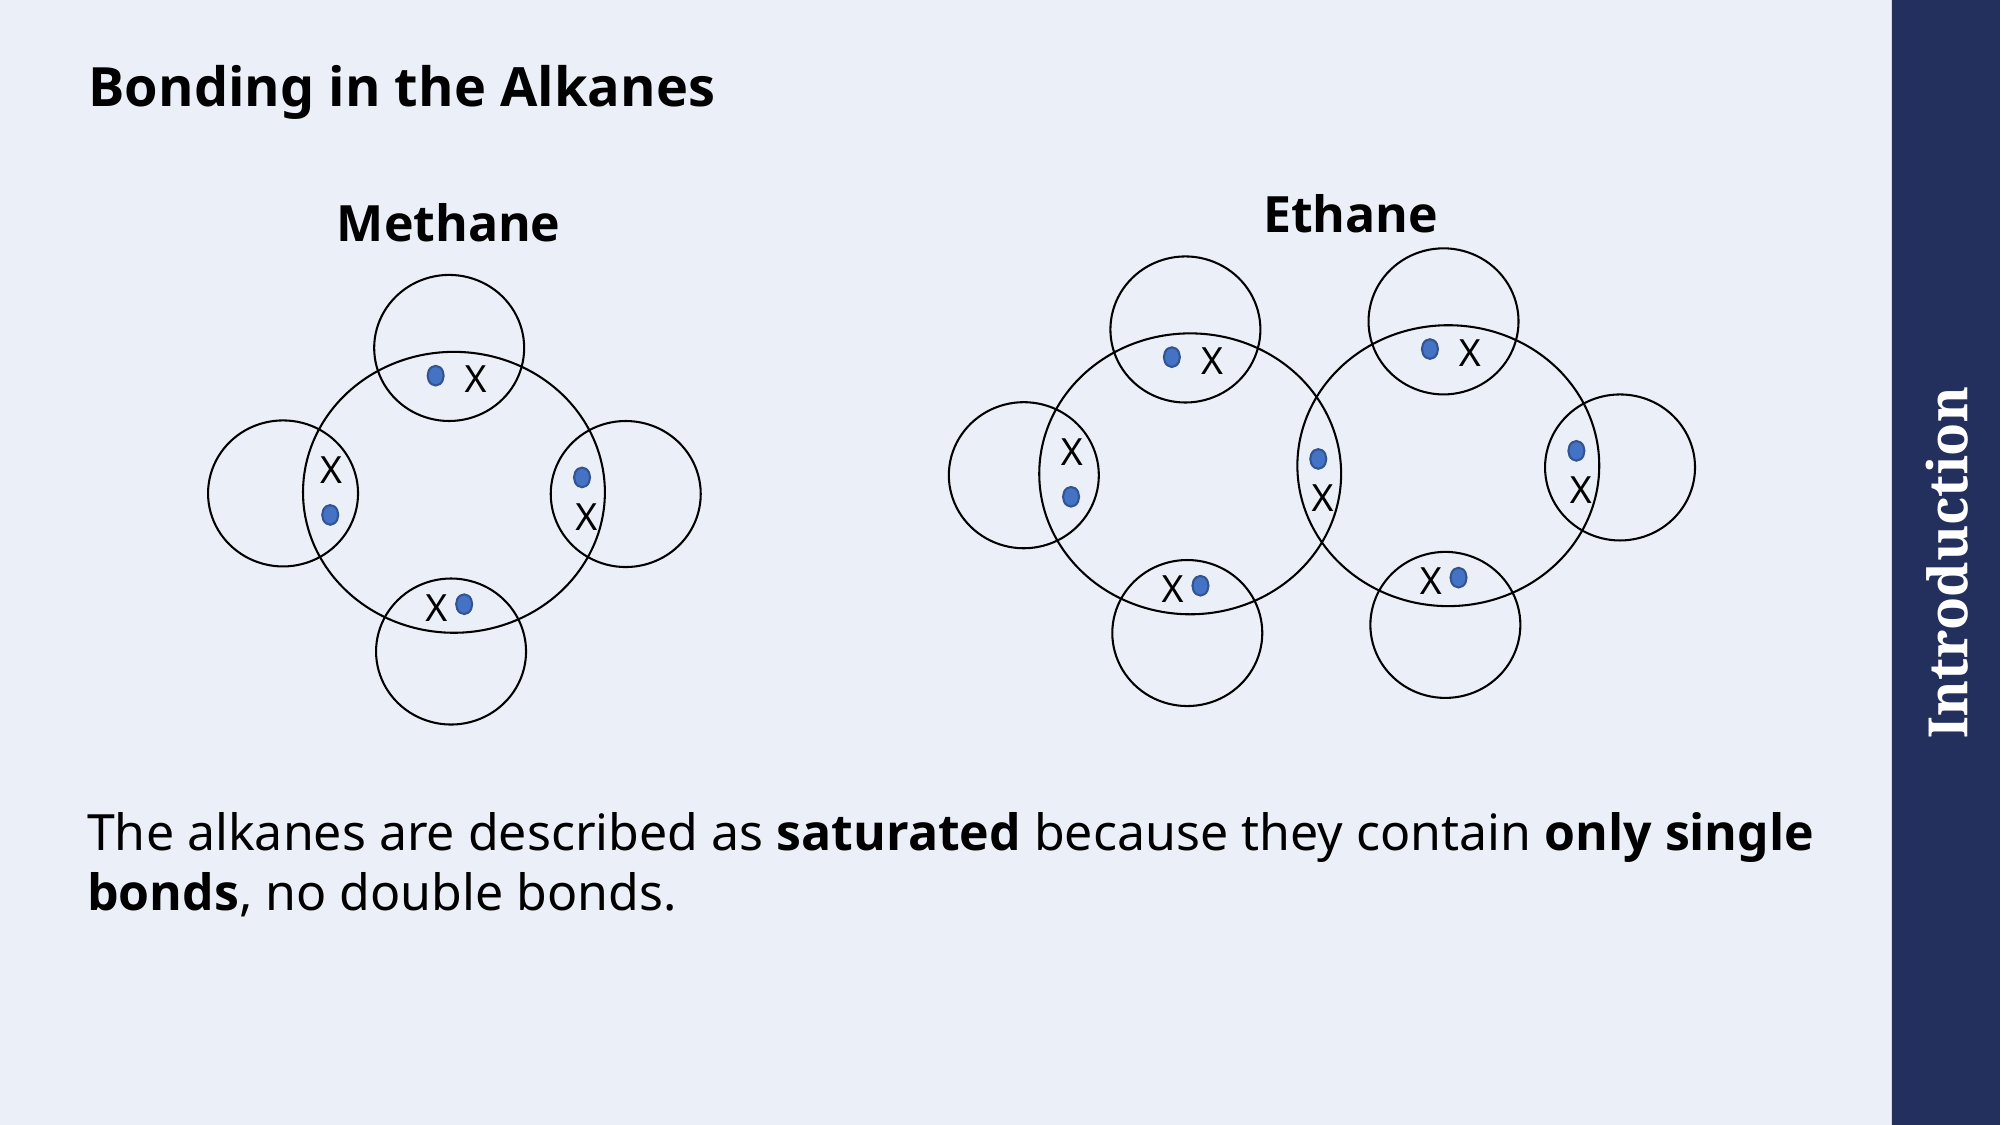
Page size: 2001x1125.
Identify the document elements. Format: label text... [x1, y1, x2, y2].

text_box [373, 273, 526, 423]
text_box [1191, 574, 1210, 597]
text_box X [410, 576, 463, 637]
text_box [207, 419, 360, 568]
text_box [321, 504, 340, 526]
text_box [319, 366, 590, 620]
text_box [1111, 559, 1264, 708]
text_box [1367, 247, 1520, 396]
text_box [455, 593, 474, 616]
text_box Methane [322, 183, 576, 259]
text_box X [1146, 557, 1199, 618]
text_box The alkanes are described as saturated because they contain only single bonds, no double bonds. [72, 793, 1866, 929]
text_box [375, 578, 528, 726]
text_box [1567, 439, 1586, 462]
text_box X [560, 485, 613, 546]
text_box Ethane [1248, 174, 1453, 250]
text_box X [1296, 466, 1349, 527]
text_box [1109, 255, 1262, 404]
text_box [1309, 448, 1328, 470]
text_box [1317, 339, 1584, 593]
title Bonding in the Alkanes [88, 0, 1831, 119]
text_box [1420, 338, 1440, 360]
text_box X [1554, 458, 1607, 519]
text_box [426, 364, 445, 387]
text_box X [1404, 549, 1457, 610]
text_box [1449, 566, 1468, 589]
text_box X [305, 439, 357, 499]
text_box [1162, 346, 1181, 369]
text_box [1544, 393, 1697, 542]
text_box X [449, 347, 502, 408]
text_box [1038, 348, 1342, 601]
text_box [1369, 551, 1522, 699]
text_box X [1444, 321, 1496, 382]
text_box X [1186, 329, 1238, 390]
text_box [549, 419, 702, 569]
text_box [947, 401, 1057, 550]
text_box [572, 466, 592, 489]
